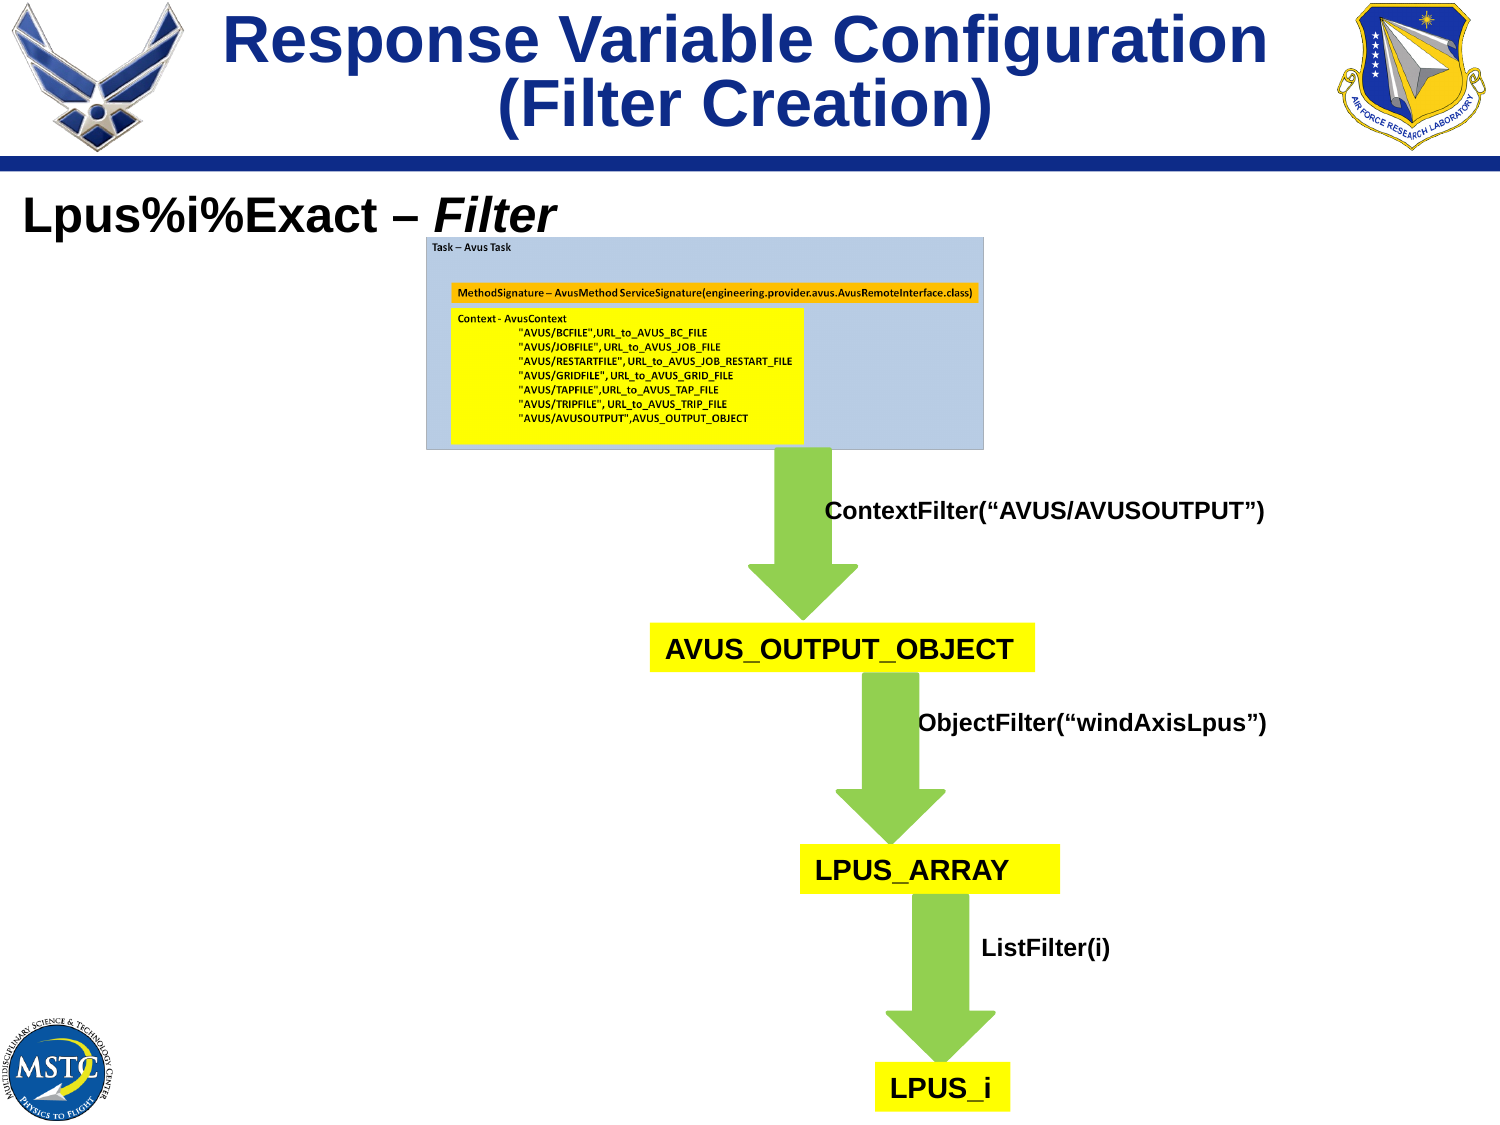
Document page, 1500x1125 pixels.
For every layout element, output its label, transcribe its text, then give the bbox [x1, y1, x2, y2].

text_box [885, 893, 996, 1061]
picture [2, 0, 198, 156]
text_box Lpus%i%Exact – Filter [7, 174, 572, 250]
text_box LPUS_i [875, 1061, 1011, 1112]
text_box AVUS_OUTPUT_OBJECT [649, 622, 1036, 673]
text_box [748, 457, 859, 621]
text_box ListFilter(i) [966, 924, 1126, 970]
picture [0, 1016, 113, 1121]
text_box LPUS_ARRAY [800, 844, 1061, 894]
picture [1337, 3, 1486, 151]
picture [424, 236, 985, 450]
text_box ContextFilter(“AVUS/AVUSOUTPUT”) [809, 487, 1281, 532]
text_box ObjectFilter(“windAxisLpus”) [920, 699, 1283, 745]
title Response Variable Configuration (Filter Creation) [162, 2, 1338, 149]
text_box [835, 672, 946, 844]
